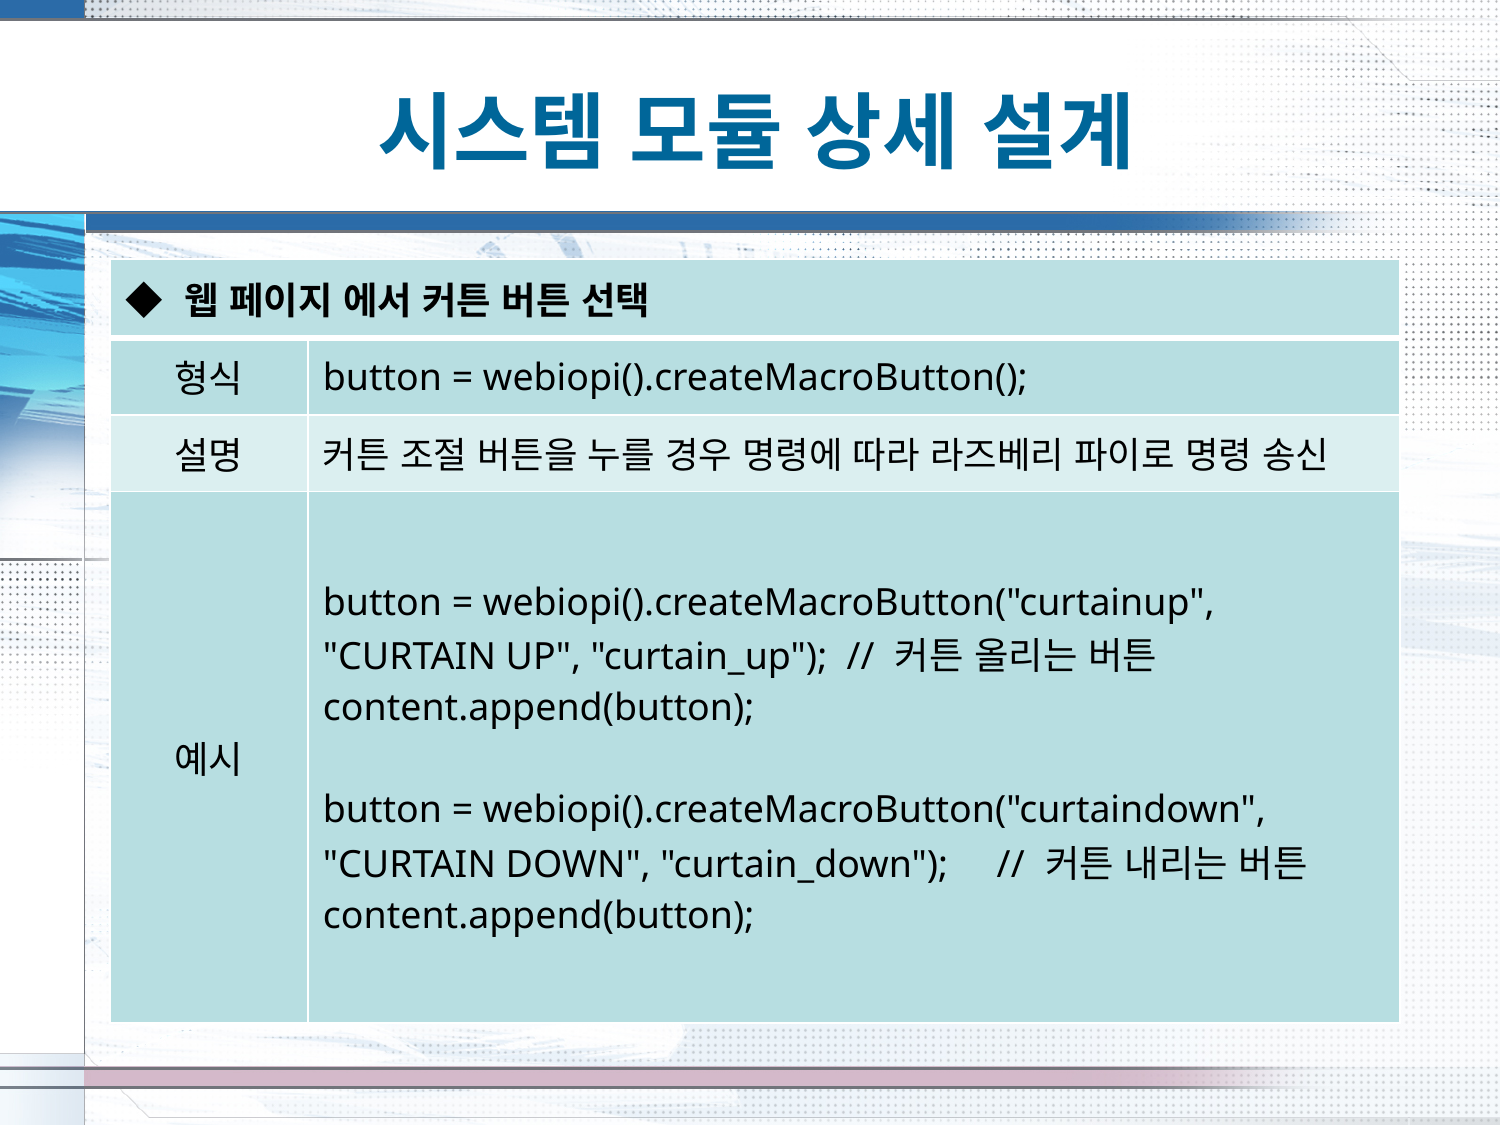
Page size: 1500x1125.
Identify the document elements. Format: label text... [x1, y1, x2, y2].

table_cell button = webiopi().createMacroButton(); [309, 341, 1399, 414]
table_cell button = webiopi().createMacroButton("curtainup", "CURTAIN UP", "curtain_up"); // 커튼 올리는 버튼 content.append(button); button = webiopi().createMacroButton("curtaindown", "CURTAIN DOWN", "curtain_down"); // 커튼 내리는 버튼 content.append(button); [309, 492, 1399, 1022]
table_cell 예시 [111, 492, 307, 1022]
title 시스템 모듈 상세 설계 [87, 44, 1426, 213]
picture [0, 0, 1500, 1125]
table_header ◆ 웹 페이지 에서 커튼 버튼 선택 [111, 260, 1399, 335]
table_cell 커튼 조절 버튼을 누를 경우 명령에 따라 라즈베리 파이로 명령 송신 [309, 416, 1399, 491]
table_cell 설명 [111, 416, 307, 491]
table_cell 형식 [111, 341, 307, 414]
